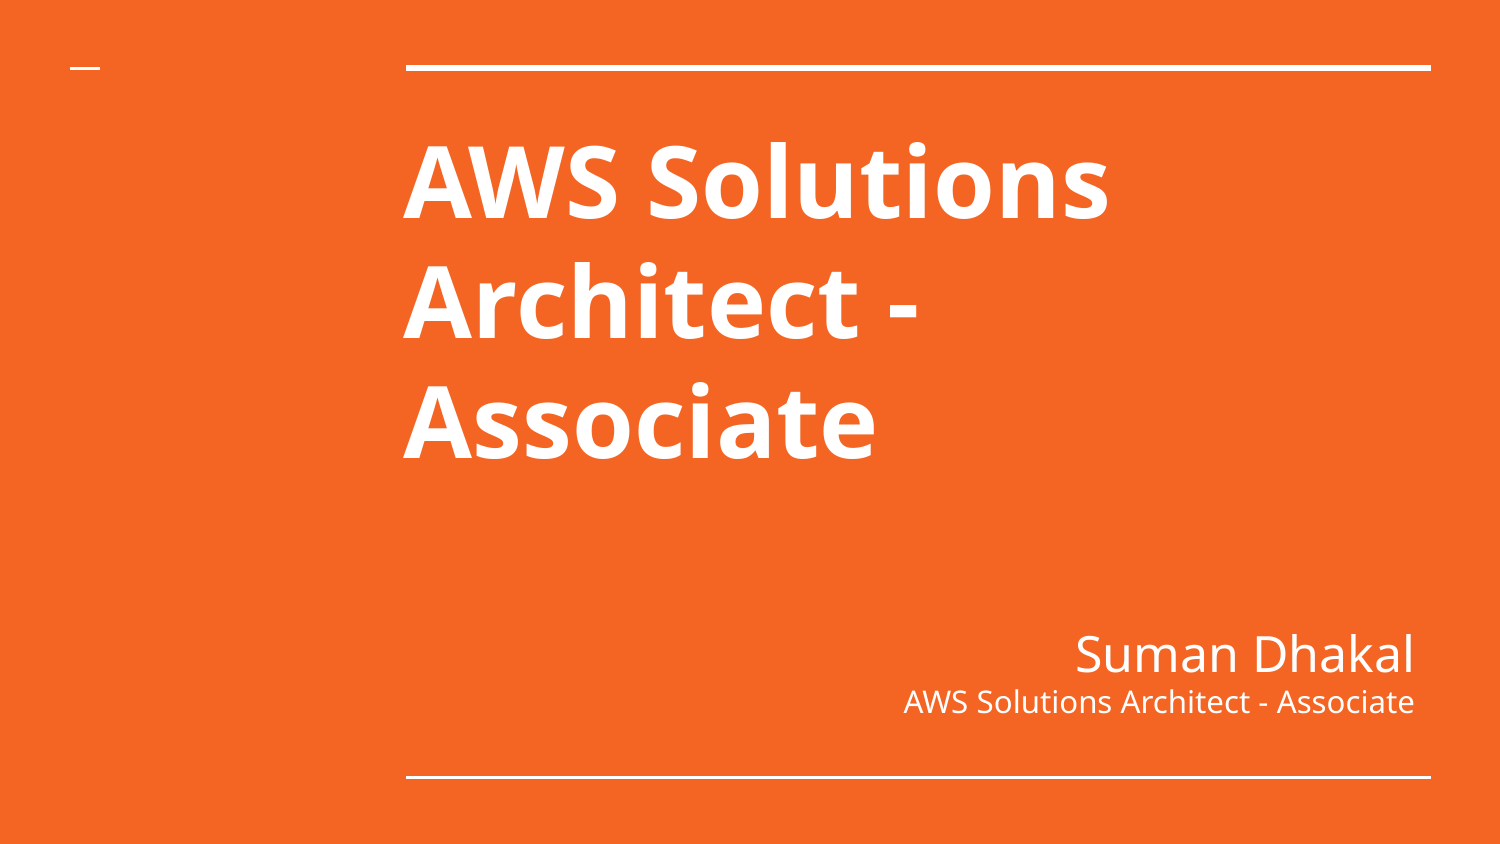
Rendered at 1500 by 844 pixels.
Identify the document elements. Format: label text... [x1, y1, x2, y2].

title AWS Solutions Architect - Associate [389, 103, 1428, 357]
subtitle Suman Dhakal AWS Solutions Architect - Associate [392, 531, 1431, 735]
